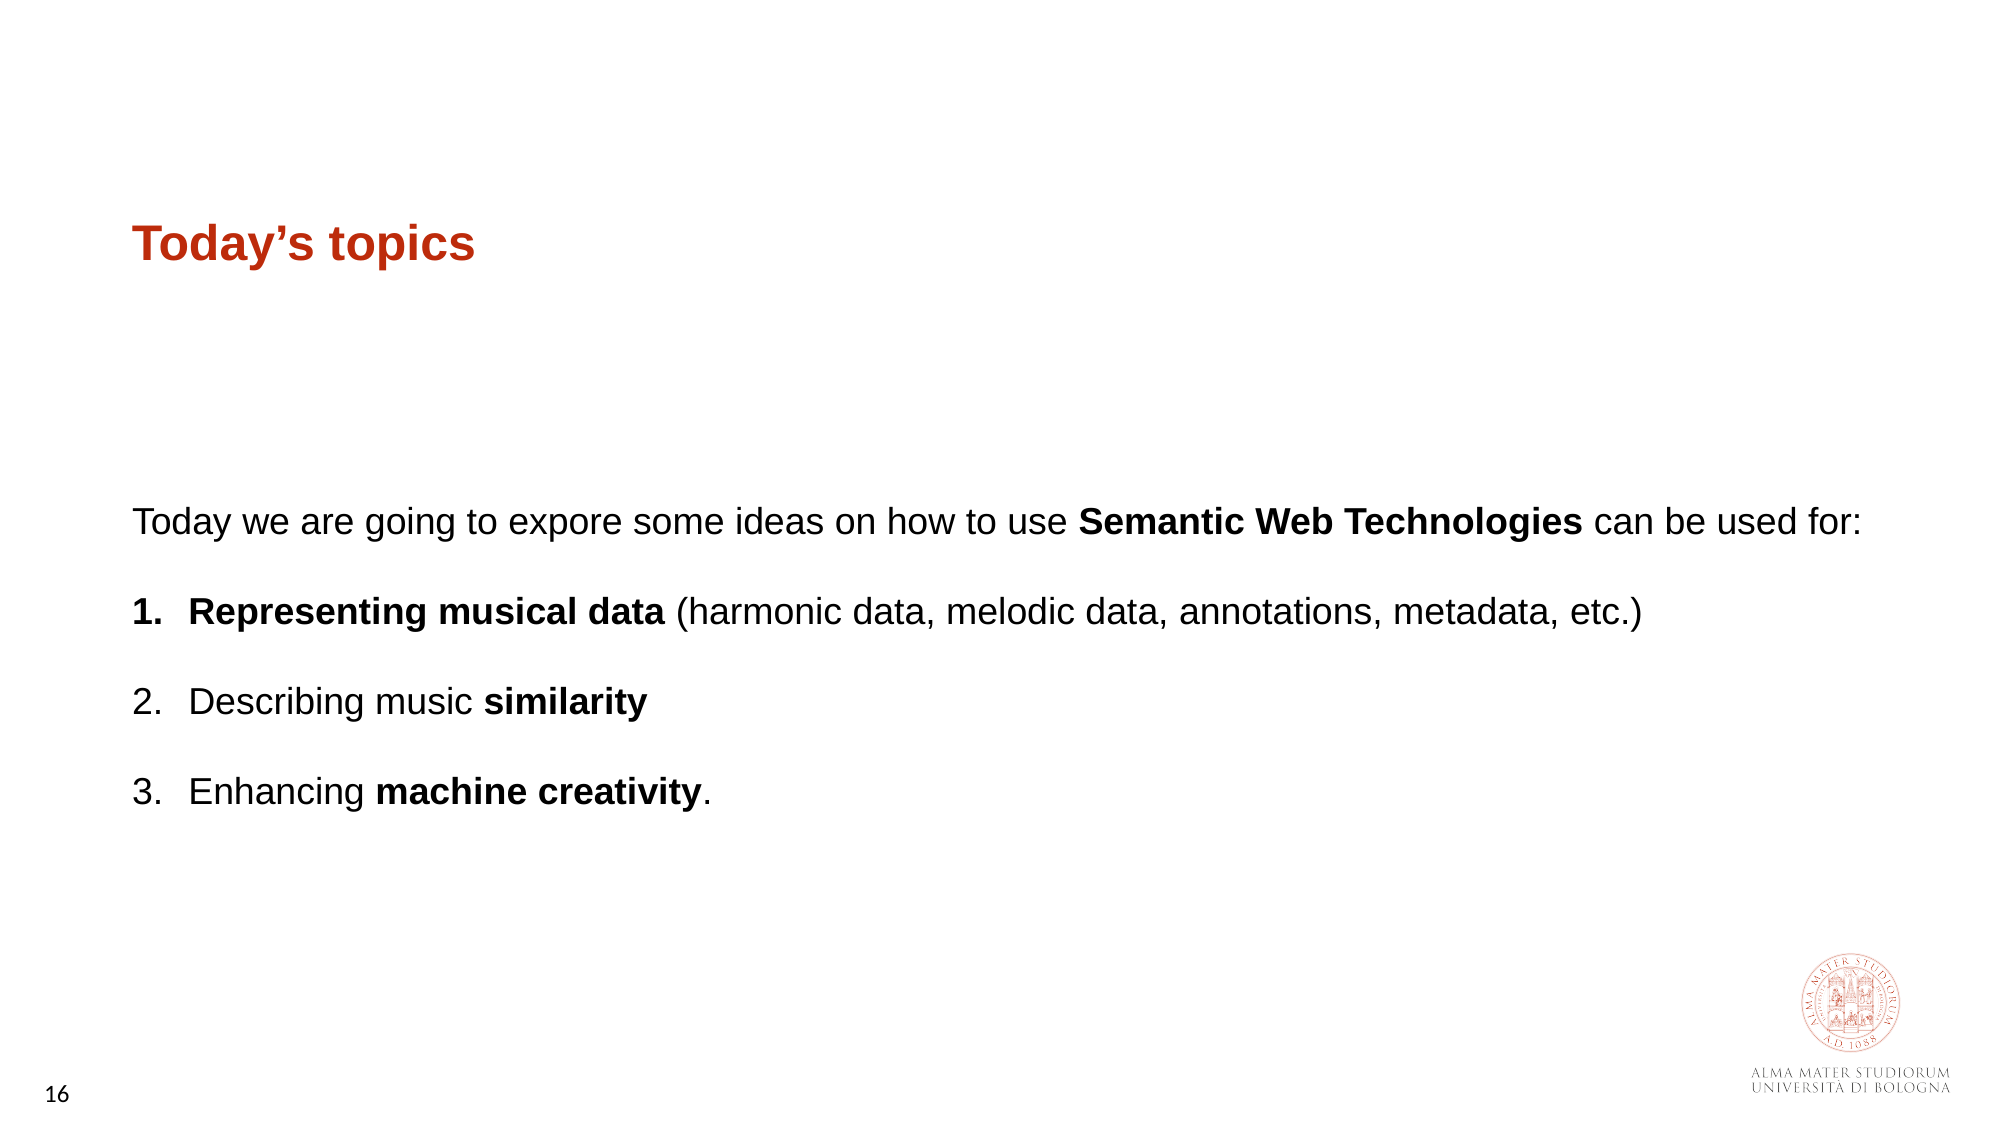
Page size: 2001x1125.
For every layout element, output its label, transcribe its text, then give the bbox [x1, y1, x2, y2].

picture [1720, 933, 1981, 1118]
text_box Today we are going to expore some ideas on how to use Semantic Web Technologies can be used for: Representing musical data (harmonic data, melodic data, annotations, metadata, etc.) Describing music similarity Enhancing machine creativity. [117, 326, 1883, 1000]
text_box Today’s topics [117, 217, 1960, 324]
